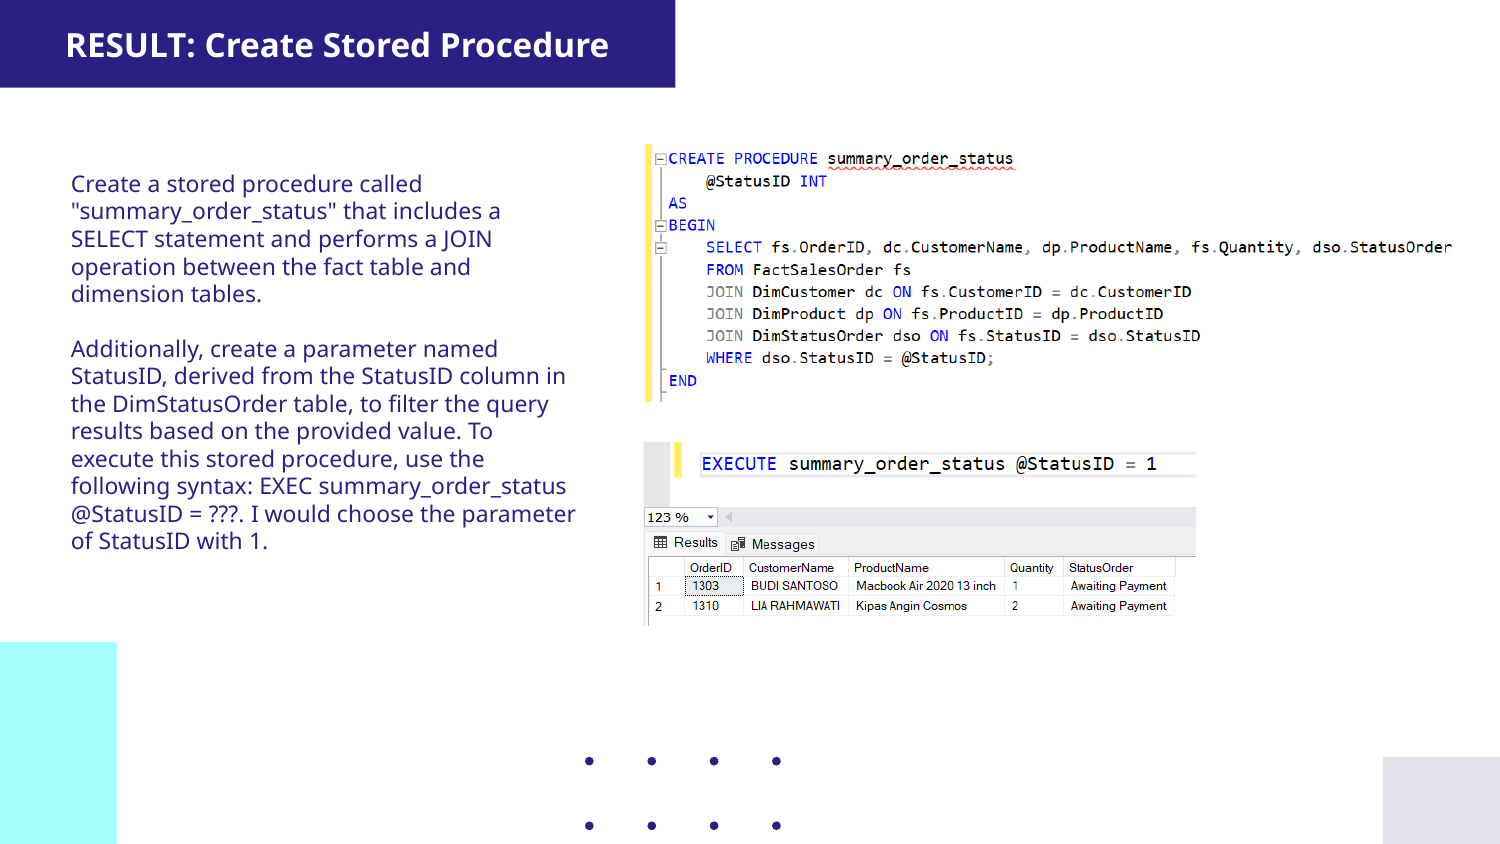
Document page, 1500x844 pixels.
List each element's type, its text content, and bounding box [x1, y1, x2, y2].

subtitle Create a stored procedure called "summary_order_status" that includes a SELECT statement and performs a JOIN operation between the fact table and dimension tables. Additionally, create a parameter named StatusID, derived from the StatusID column in the DimStatusOrder table, to filter the query results based on the provided value. To execute this stored procedure, use the following syntax: EXEC summary_order_status @StatusID = ???. I would choose the parameter of StatusID with 1. [55, 154, 599, 550]
picture [643, 144, 1461, 402]
text_box [0, 0, 868, 91]
picture [643, 441, 1197, 626]
text_box RESULT: Create Stored Procedure [0, 0, 676, 88]
